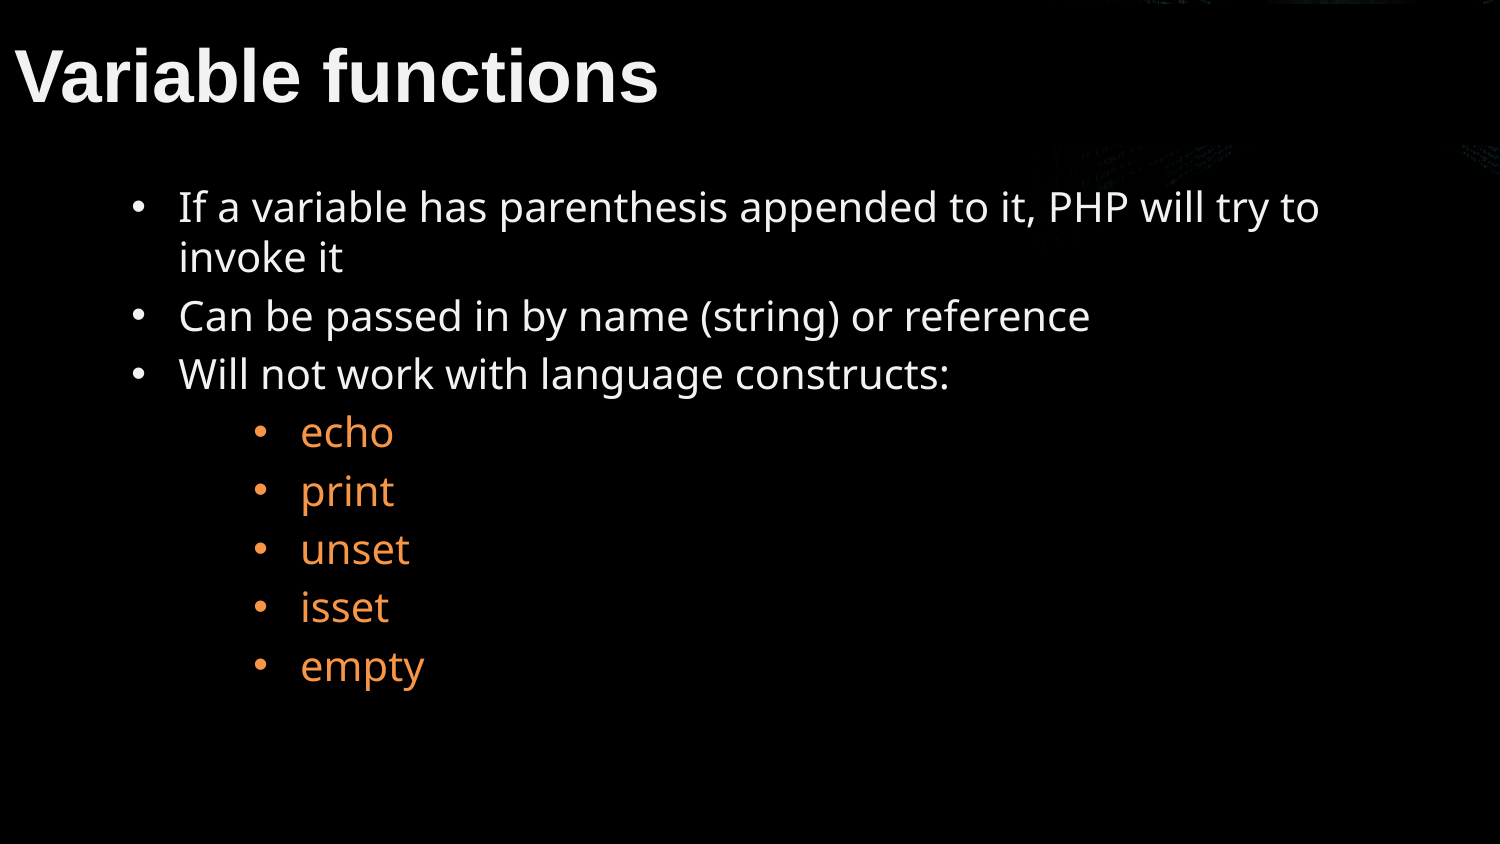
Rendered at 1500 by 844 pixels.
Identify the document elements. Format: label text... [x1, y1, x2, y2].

title Variable functions [0, 0, 1500, 146]
picture [0, 146, 1500, 844]
list If a variable has parenthesis appended to it, PHP will try to invoke it Can be passed in by name (string) or reference Will not work with language constructs: echo print unset isset empty [66, 173, 1461, 788]
